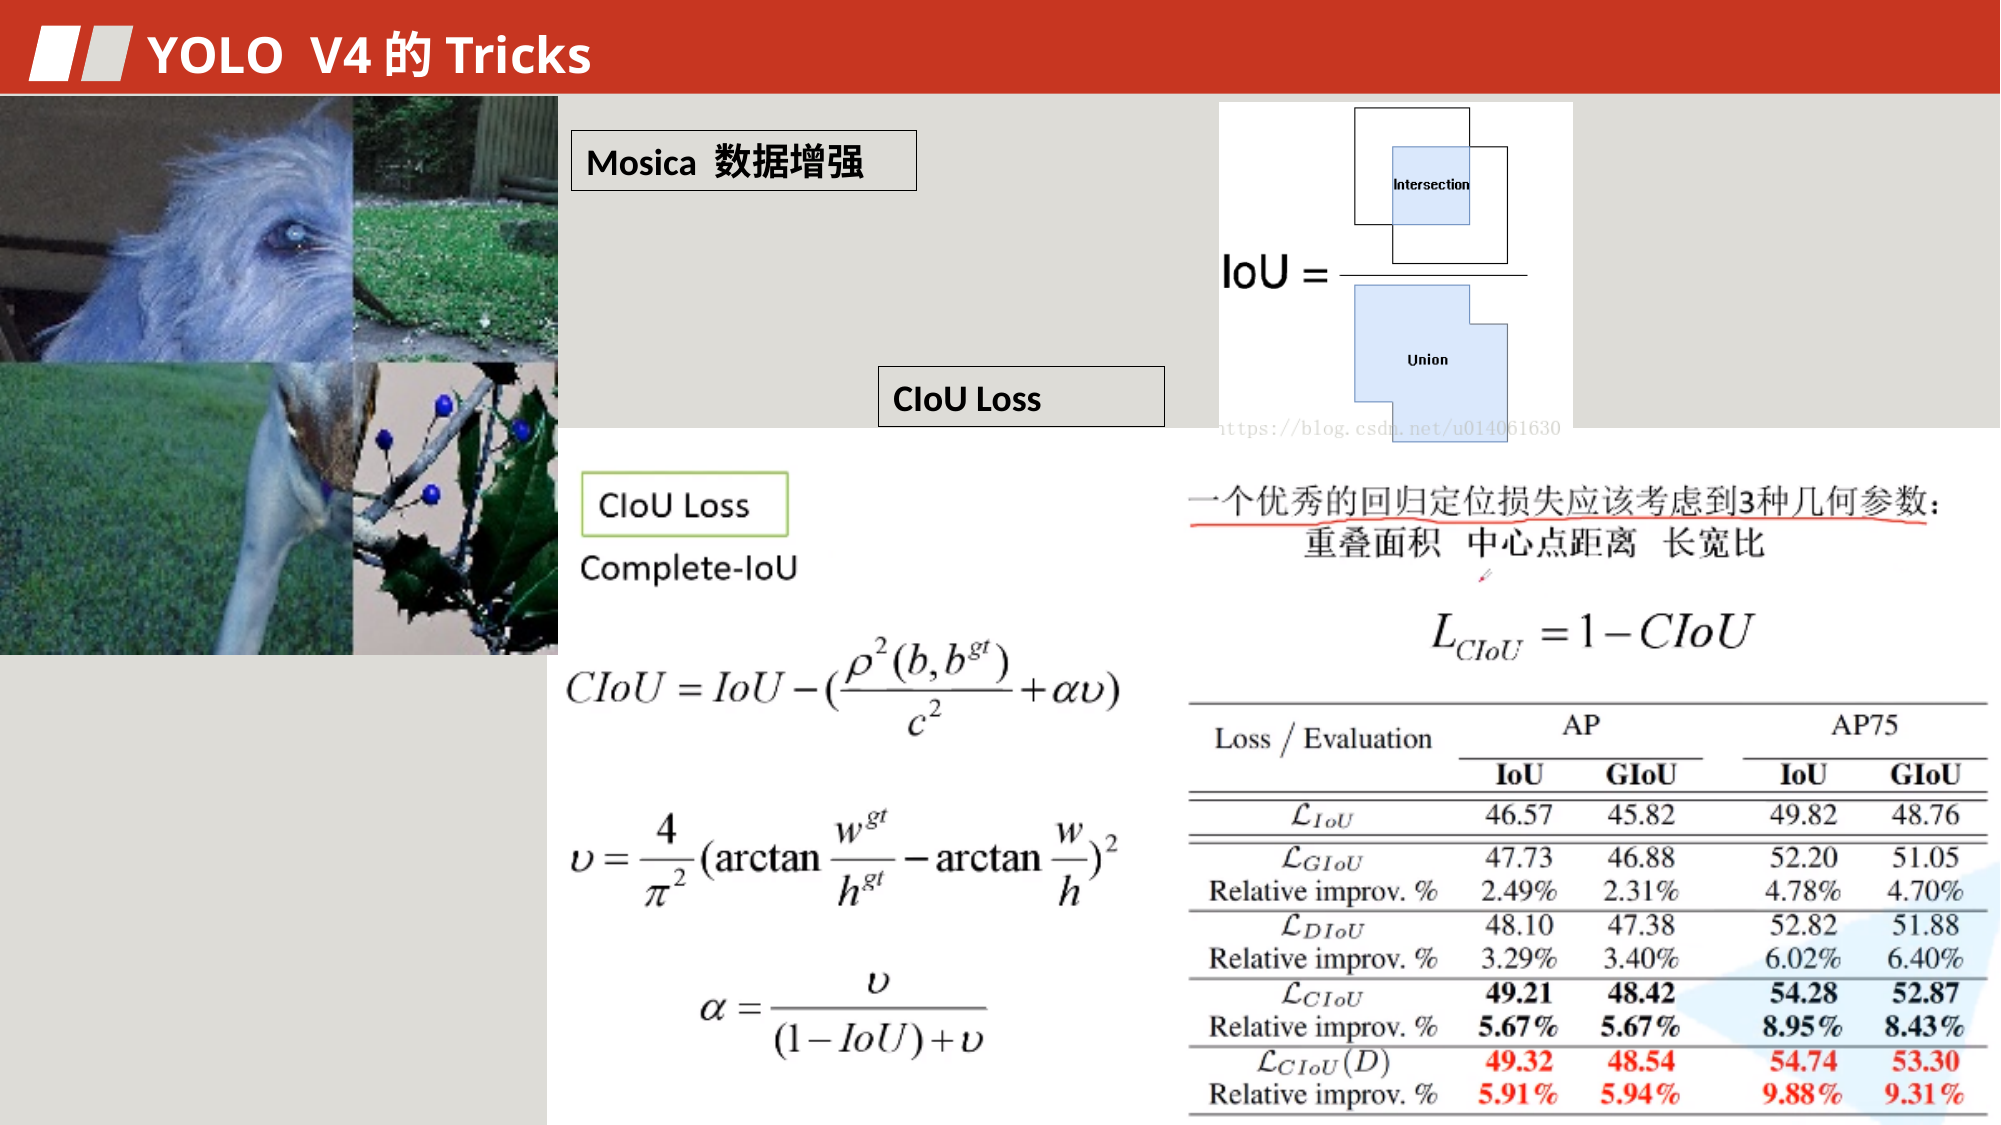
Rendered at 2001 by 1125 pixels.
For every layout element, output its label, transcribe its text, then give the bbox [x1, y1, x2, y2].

text_box Mosica 数据增强 [571, 130, 917, 191]
text_box CIoU Loss [878, 366, 1165, 427]
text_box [28, 25, 134, 82]
text_box [0, 0, 2000, 95]
text_box YOLO V4的Tricks [127, 13, 612, 94]
picture [0, 96, 2000, 1125]
